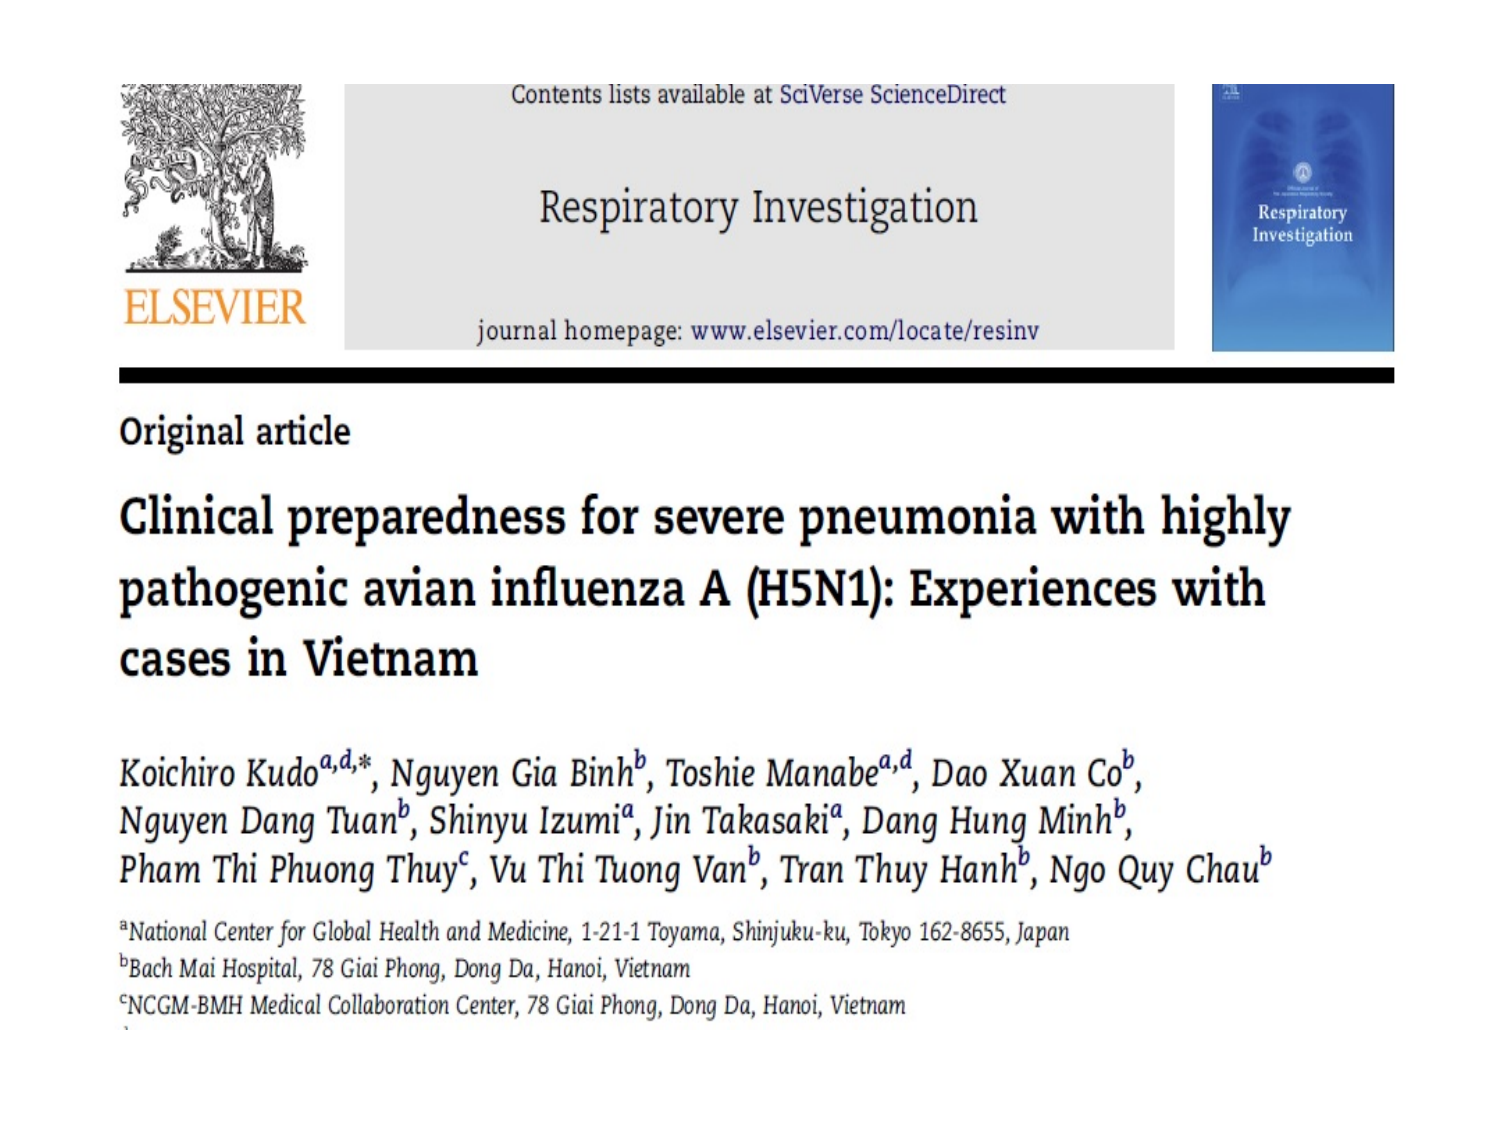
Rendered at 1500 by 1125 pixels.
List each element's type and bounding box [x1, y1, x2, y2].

picture [4, 84, 1496, 1030]
